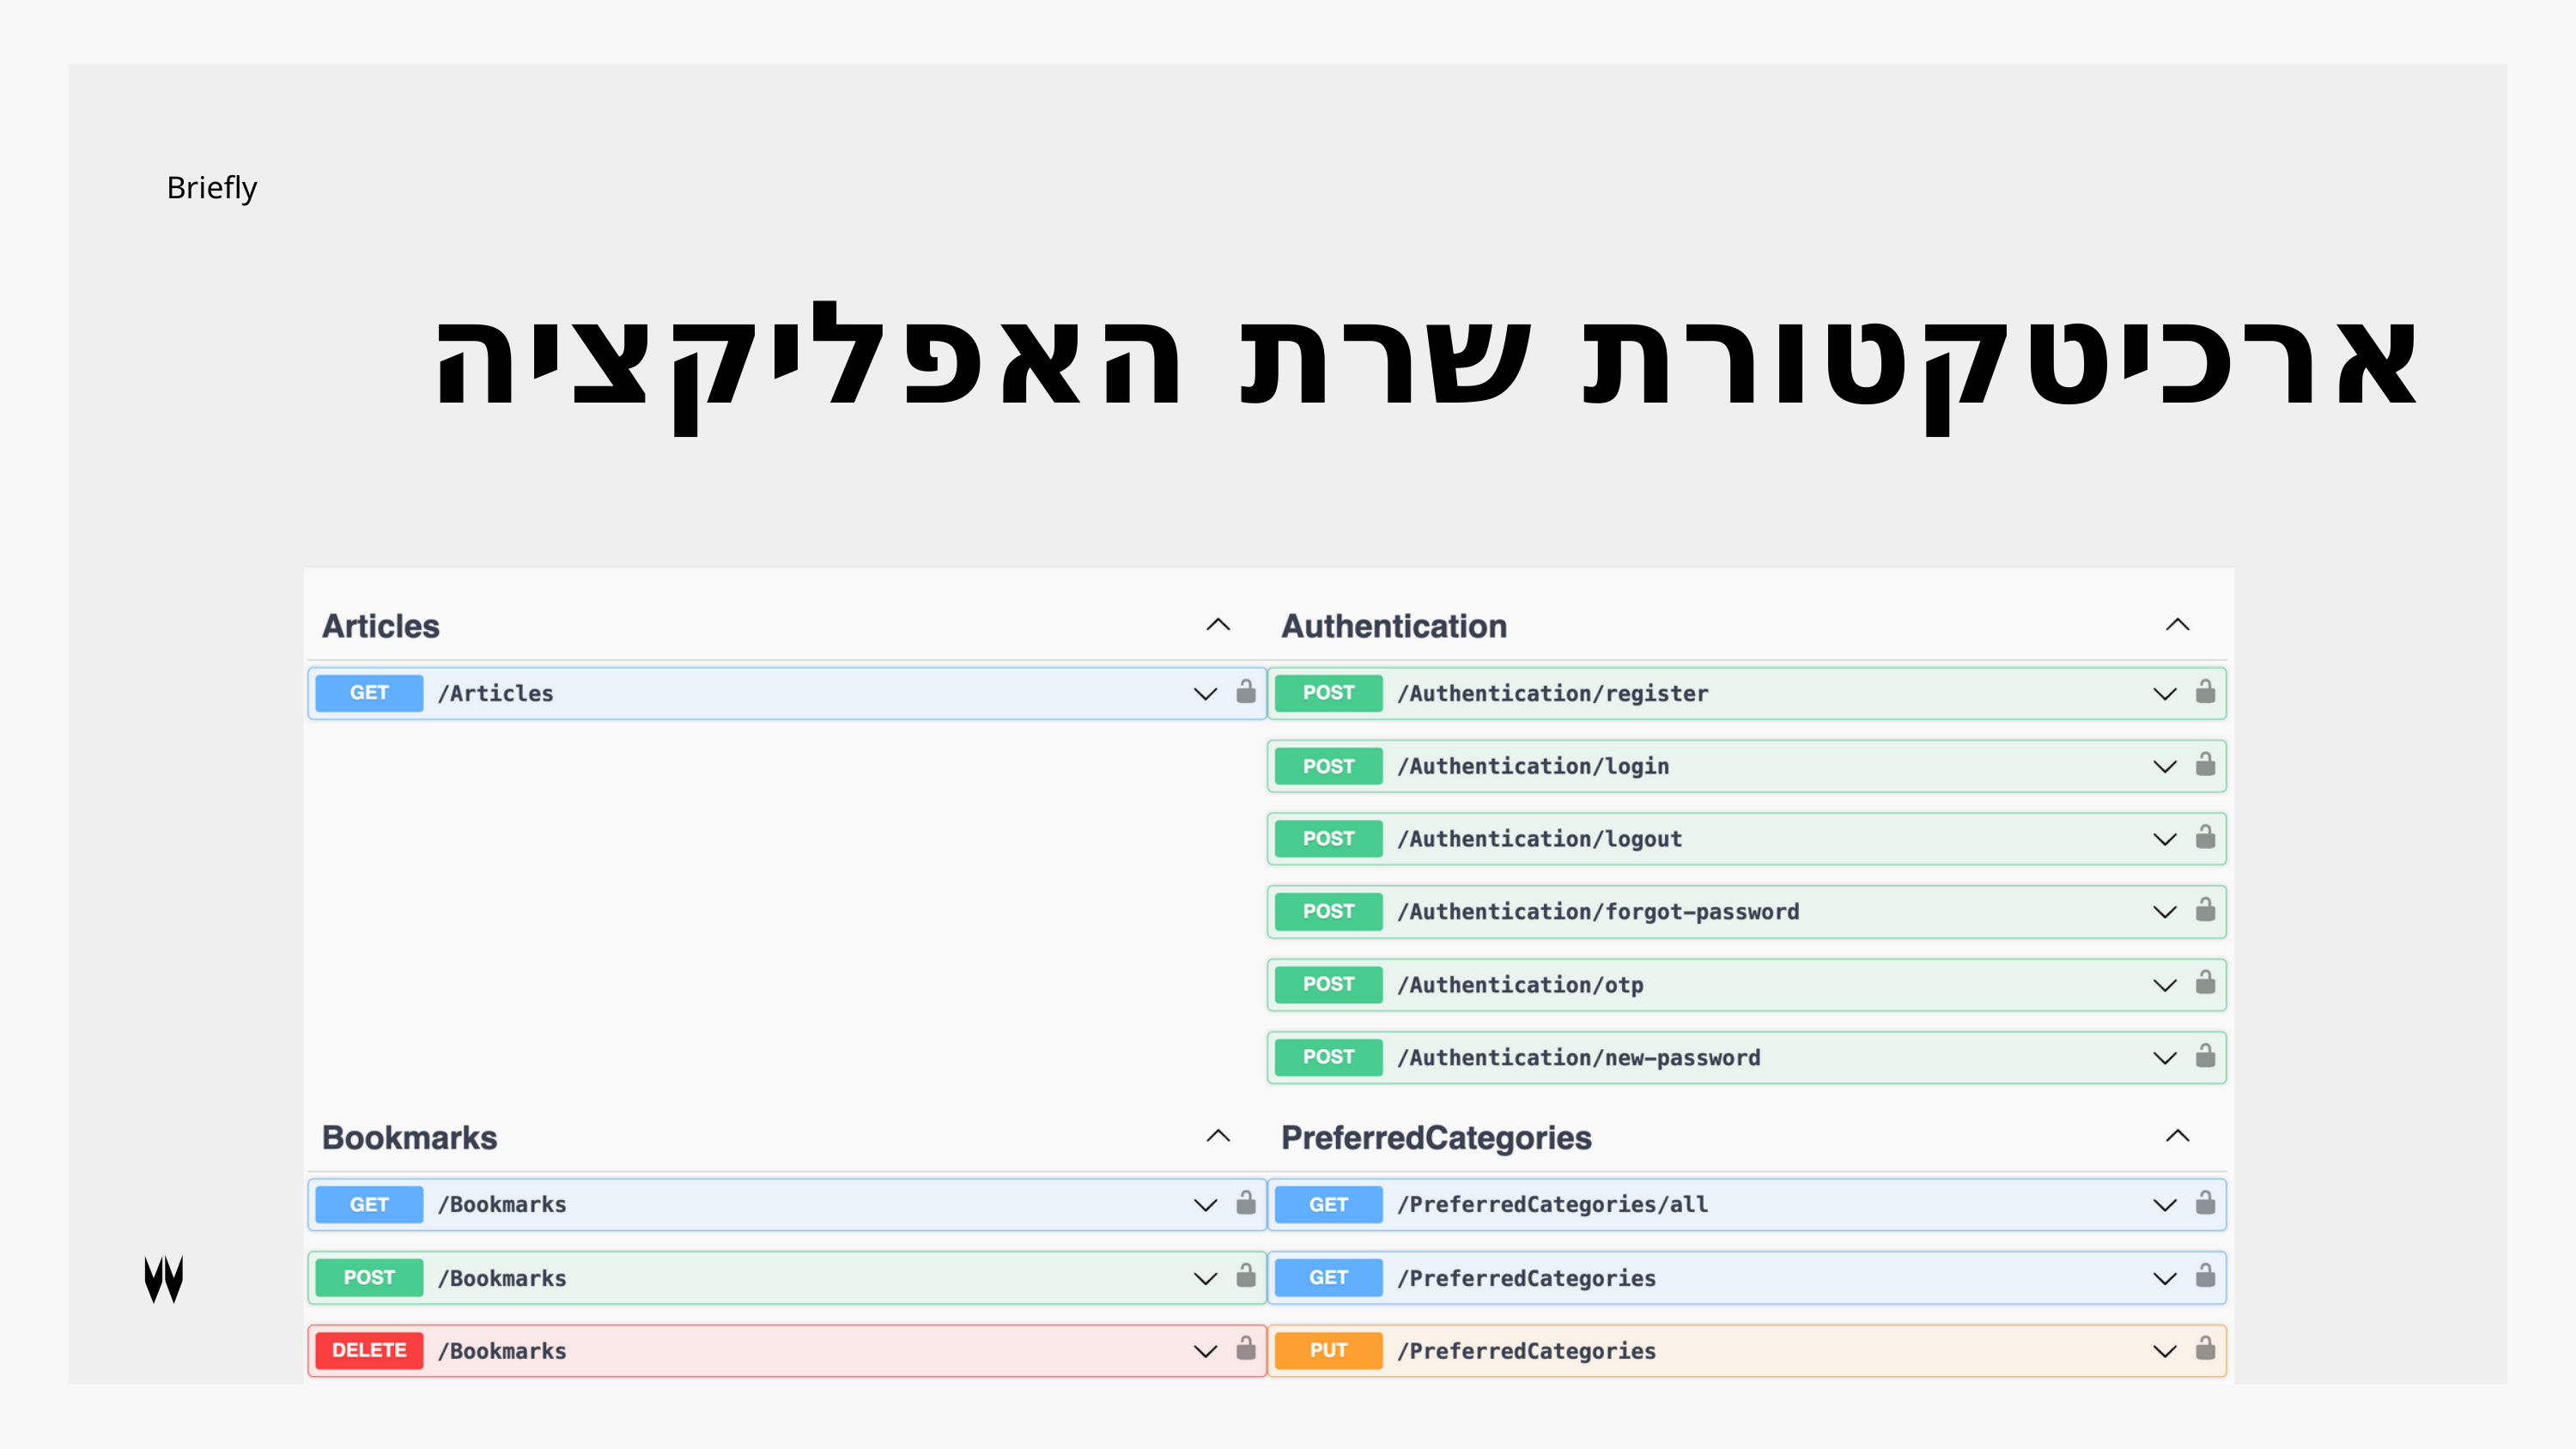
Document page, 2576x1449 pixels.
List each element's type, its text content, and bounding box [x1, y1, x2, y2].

text_box Briefly [166, 161, 1000, 205]
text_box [144, 1253, 183, 1304]
text_box ארכיטקטורת שרת האפליקציה [422, 274, 2432, 432]
text_box [303, 565, 2235, 1385]
text_box [68, 64, 2508, 1385]
